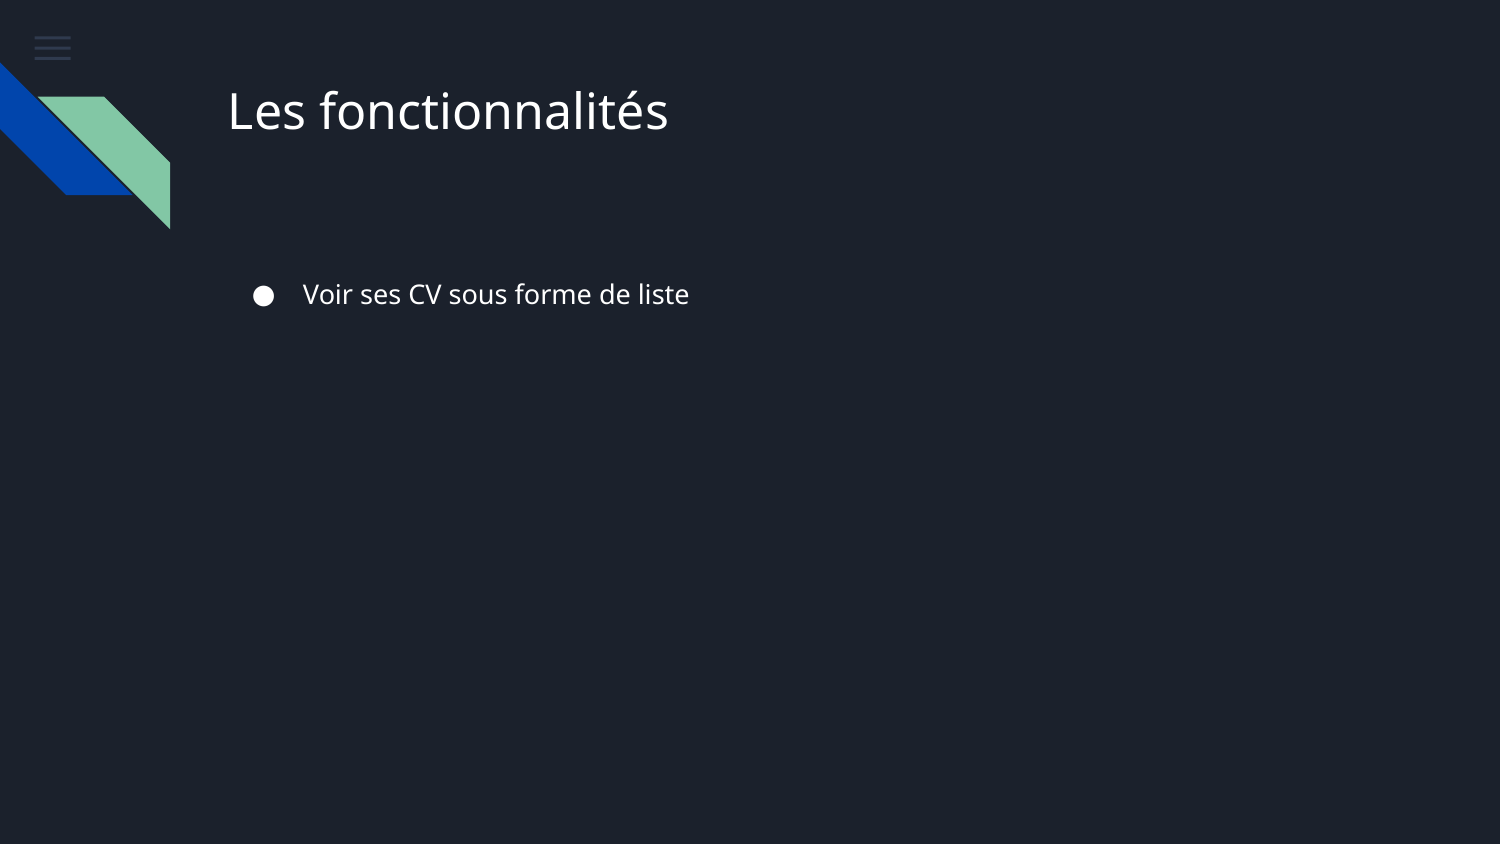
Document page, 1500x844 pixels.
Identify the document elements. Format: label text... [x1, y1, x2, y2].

list Voir ses CV sous forme de liste [212, 257, 1368, 735]
title Les fonctionnalités [212, 64, 1368, 215]
